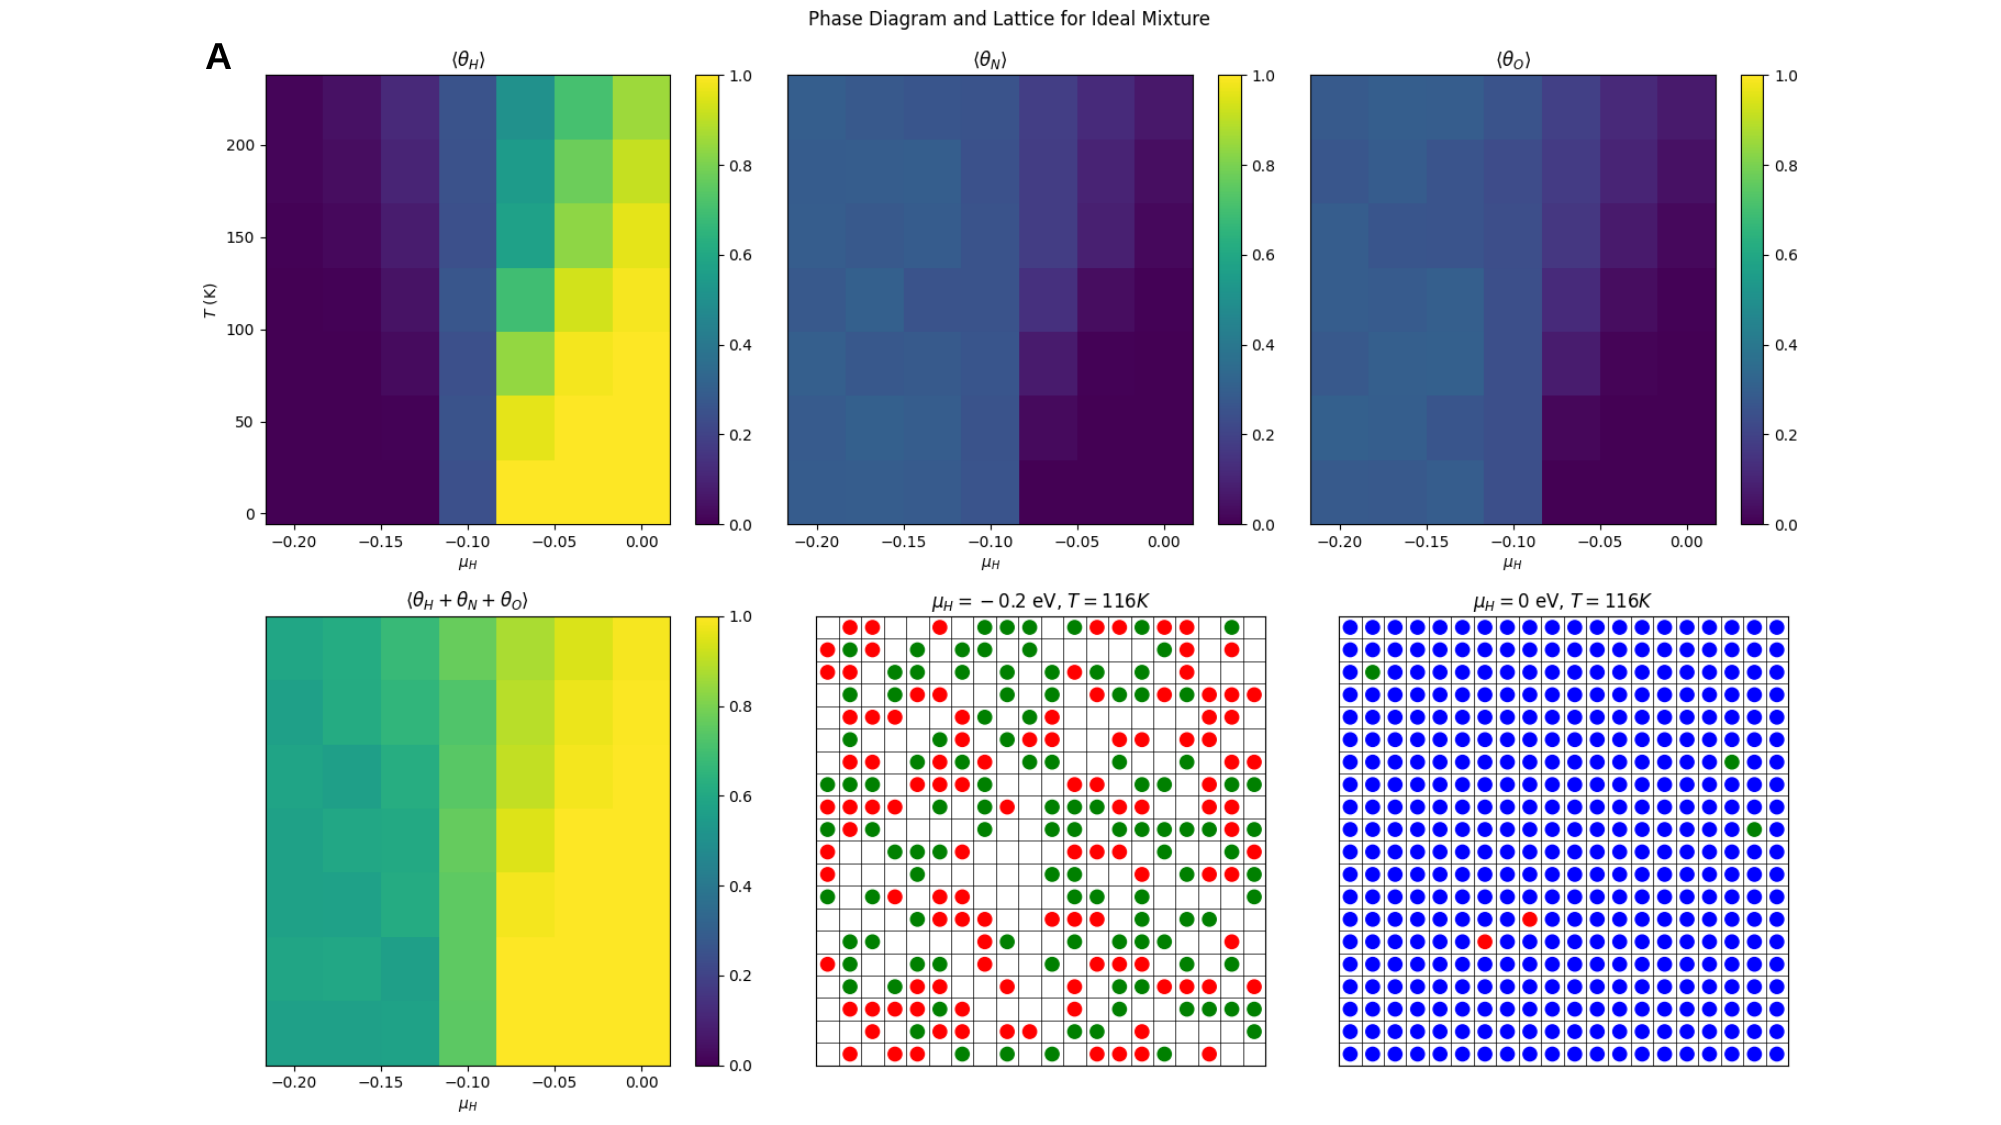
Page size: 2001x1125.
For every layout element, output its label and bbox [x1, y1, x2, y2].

picture [191, 0, 1809, 1125]
